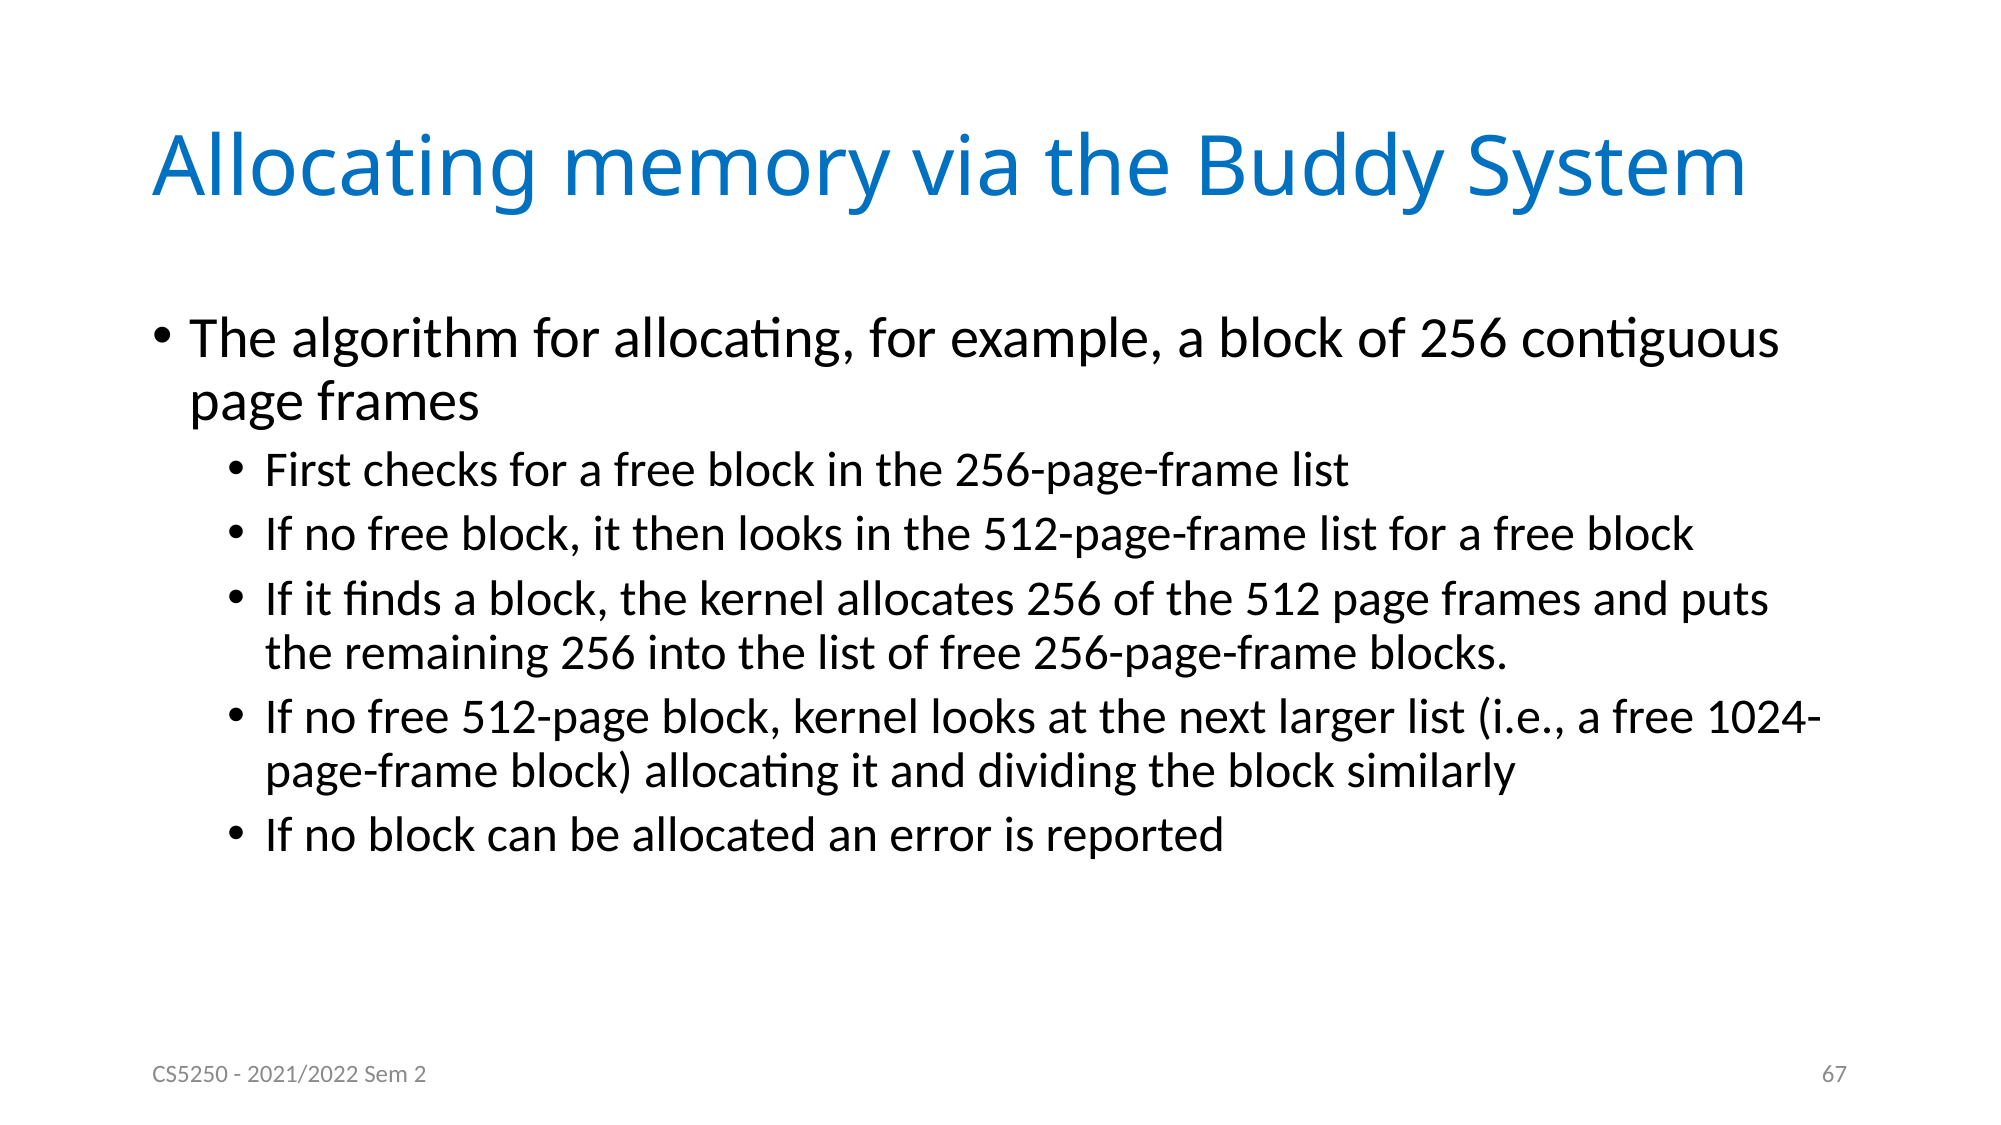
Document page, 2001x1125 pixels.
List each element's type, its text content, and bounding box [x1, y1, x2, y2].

slide_number CS5250 - 2021/2022 Sem 2 [137, 1042, 588, 1103]
title Allocating memory via the Buddy System [137, 59, 1863, 278]
slide_number 67 [1412, 1042, 1863, 1103]
list The algorithm for allocating, for example, a block of 256 contiguous page frames First checks for a free block in the 256-page-frame list If no free block, it then looks in the 512-page-frame list for a free block If it finds a block, the kernel allocates 256 of the 512 page frames and puts the remaining 256 into the list of free 256-page-frame blocks. If no free 512-page block, kernel looks at the next larger list (i.e., a free 1024-page-frame block) allocating it and dividing the block similarly If no block can be allocated an error is reported [137, 299, 1863, 1014]
